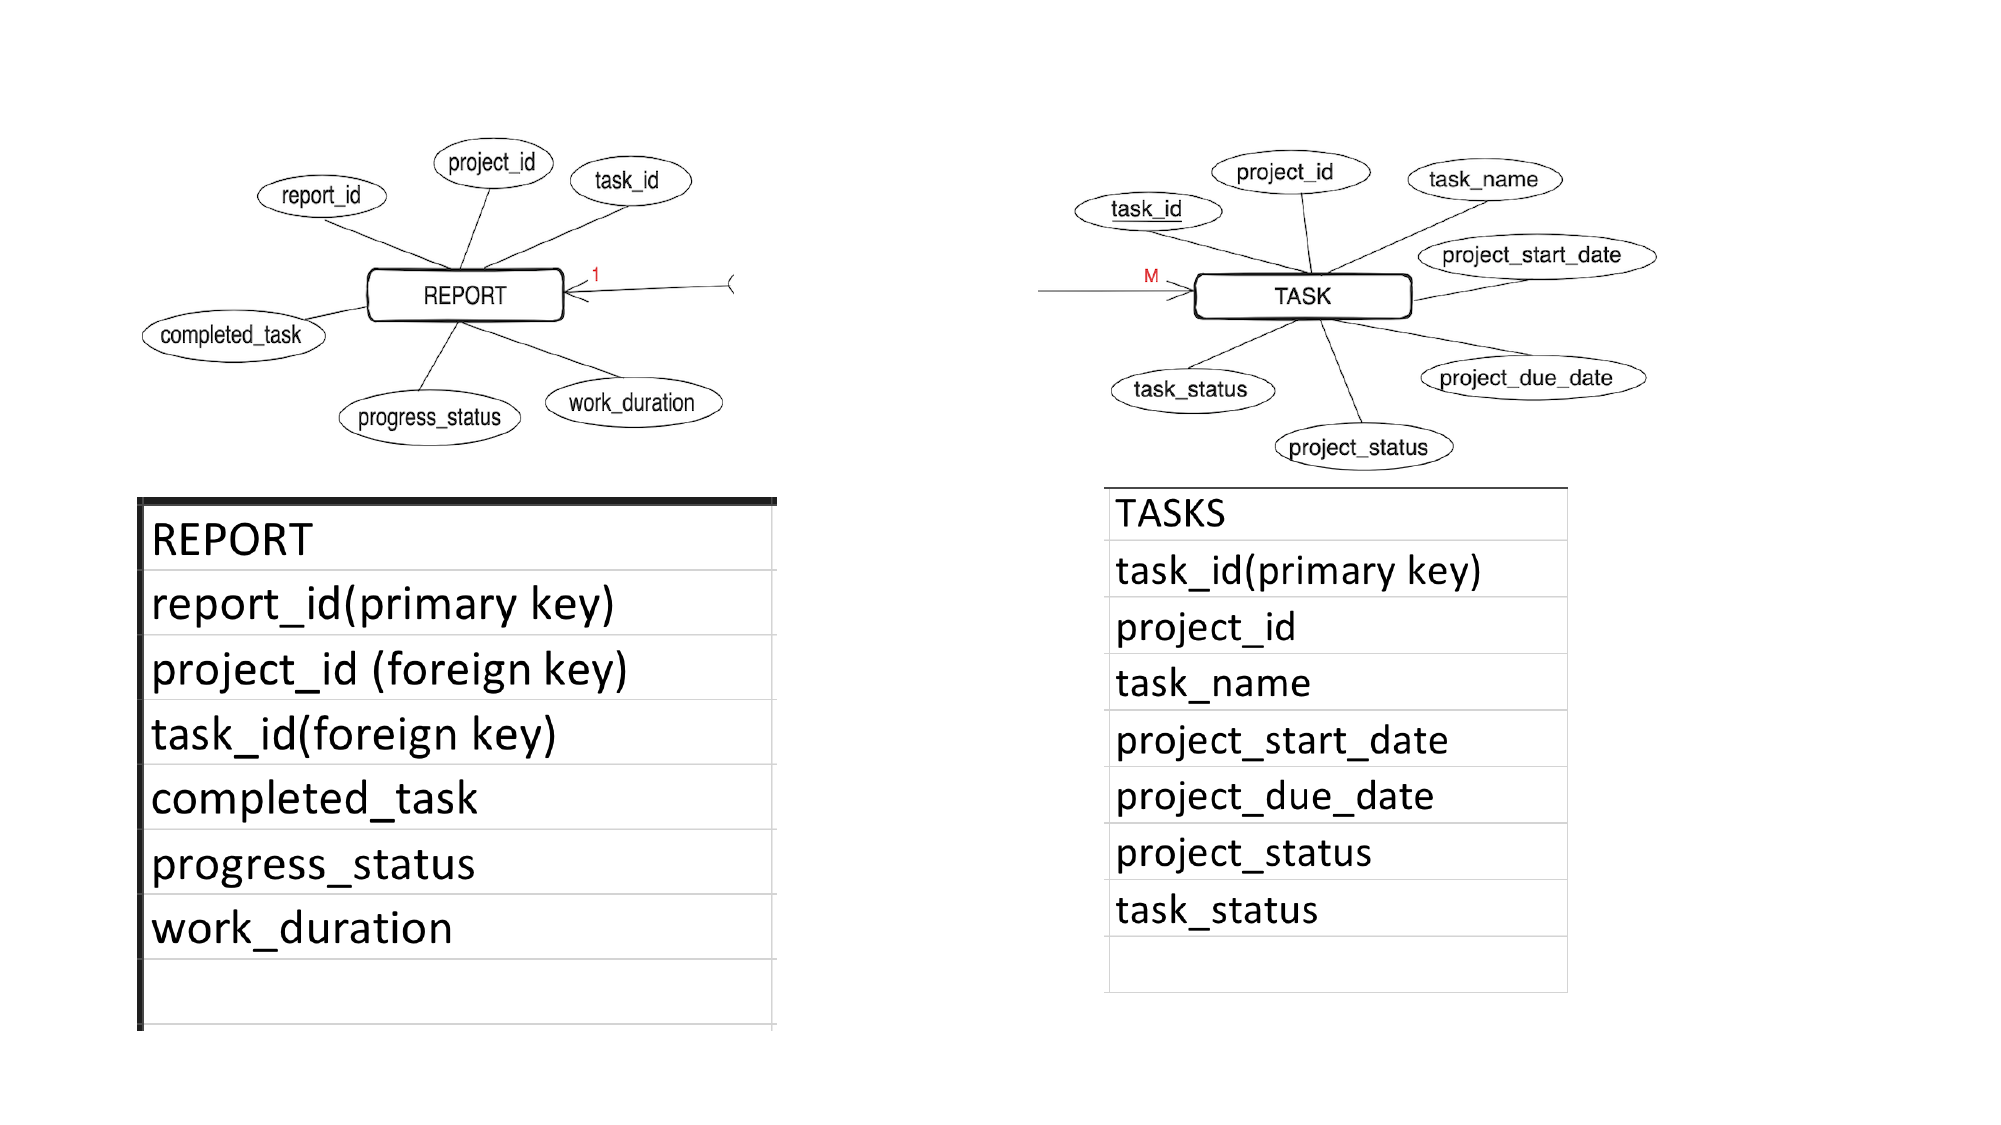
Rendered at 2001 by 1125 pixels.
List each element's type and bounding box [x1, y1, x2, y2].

picture [1038, 93, 1678, 993]
list [137, 71, 734, 468]
picture [137, 497, 777, 1031]
